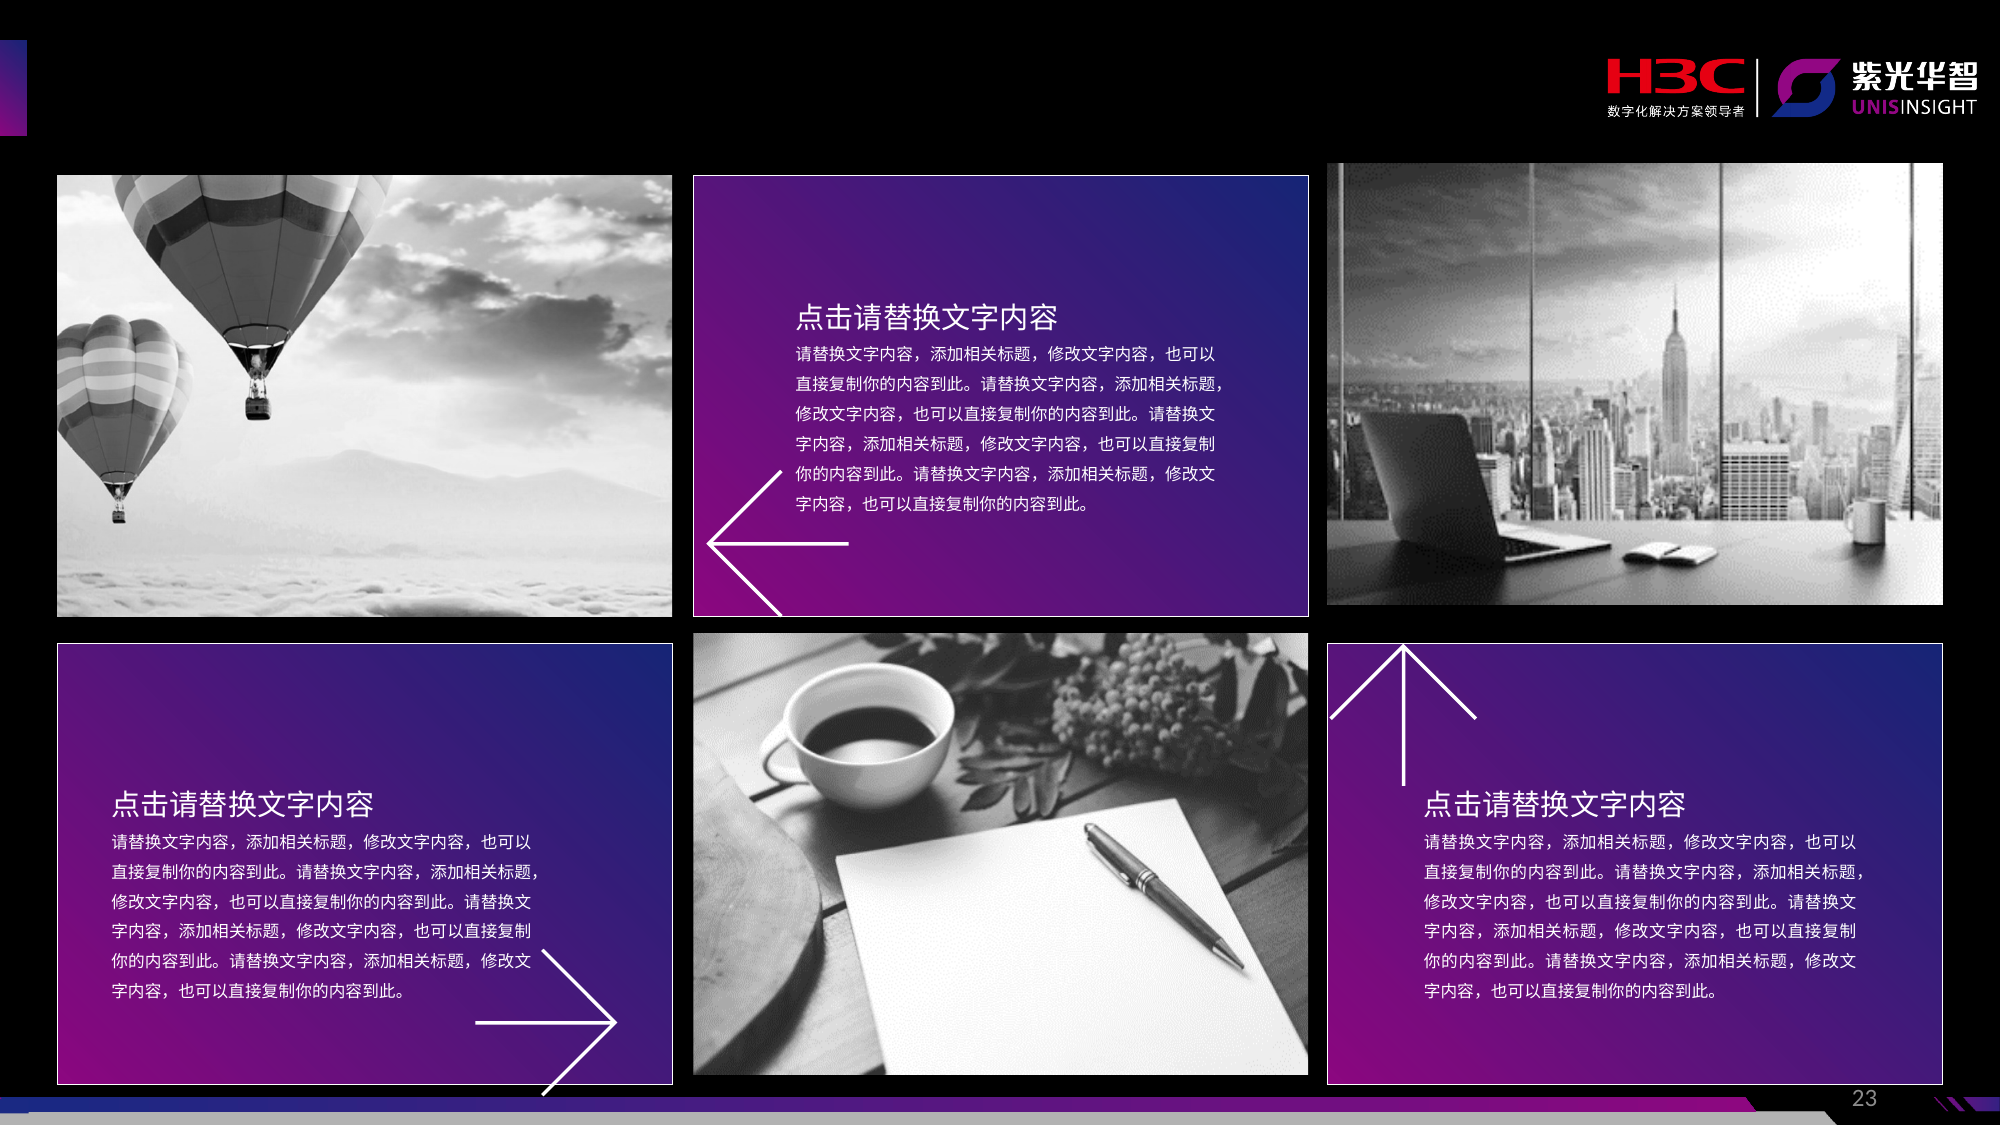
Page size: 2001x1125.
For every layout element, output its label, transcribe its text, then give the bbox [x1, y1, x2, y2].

text_box [704, 468, 850, 619]
text_box 点击请替换文字内容 请替换文字内容，添加相关标题，修改文字内容，也可以直接复制你的内容到此。请替换文字内容，添加相关标题，修改文字内容，也可以直接复制你的内容到此。请替换文字内容，添加相关标题，修改文字内容，也可以直接复制你的内容到此。请替换文字内容，添加相关标题，修改文字内容，也可以直接复制你的内容到此。 [795, 281, 1216, 514]
text_box [692, 174, 1309, 618]
picture [0, 1097, 2000, 1125]
text_box [56, 174, 673, 618]
text_box [1327, 643, 1944, 1086]
text_box [474, 947, 619, 1098]
picture [1327, 163, 1943, 605]
picture [1599, 52, 1982, 123]
text_box 点击请替换文字内容 请替换文字内容，添加相关标题，修改文字内容，也可以直接复制你的内容到此。请替换文字内容，添加相关标题，修改文字内容，也可以直接复制你的内容到此。请替换文字内容，添加相关标题，修改文字内容，也可以直接复制你的内容到此。请替换文字内容，添加相关标题，修改文字内容，也可以直接复制你的内容到此。 [111, 769, 532, 1002]
text_box 点击请替换文字内容 请替换文字内容，添加相关标题，修改文字内容，也可以直接复制你的内容到此。请替换文字内容，添加相关标题，修改文字内容，也可以直接复制你的内容到此。请替换文字内容，添加相关标题，修改文字内容，也可以直接复制你的内容到此。请替换文字内容，添加相关标题，修改文字内容，也可以直接复制你的内容到此。 [1424, 769, 1857, 1002]
text_box [692, 632, 1309, 1075]
text_box [56, 643, 673, 1086]
text_box [1327, 642, 1479, 787]
